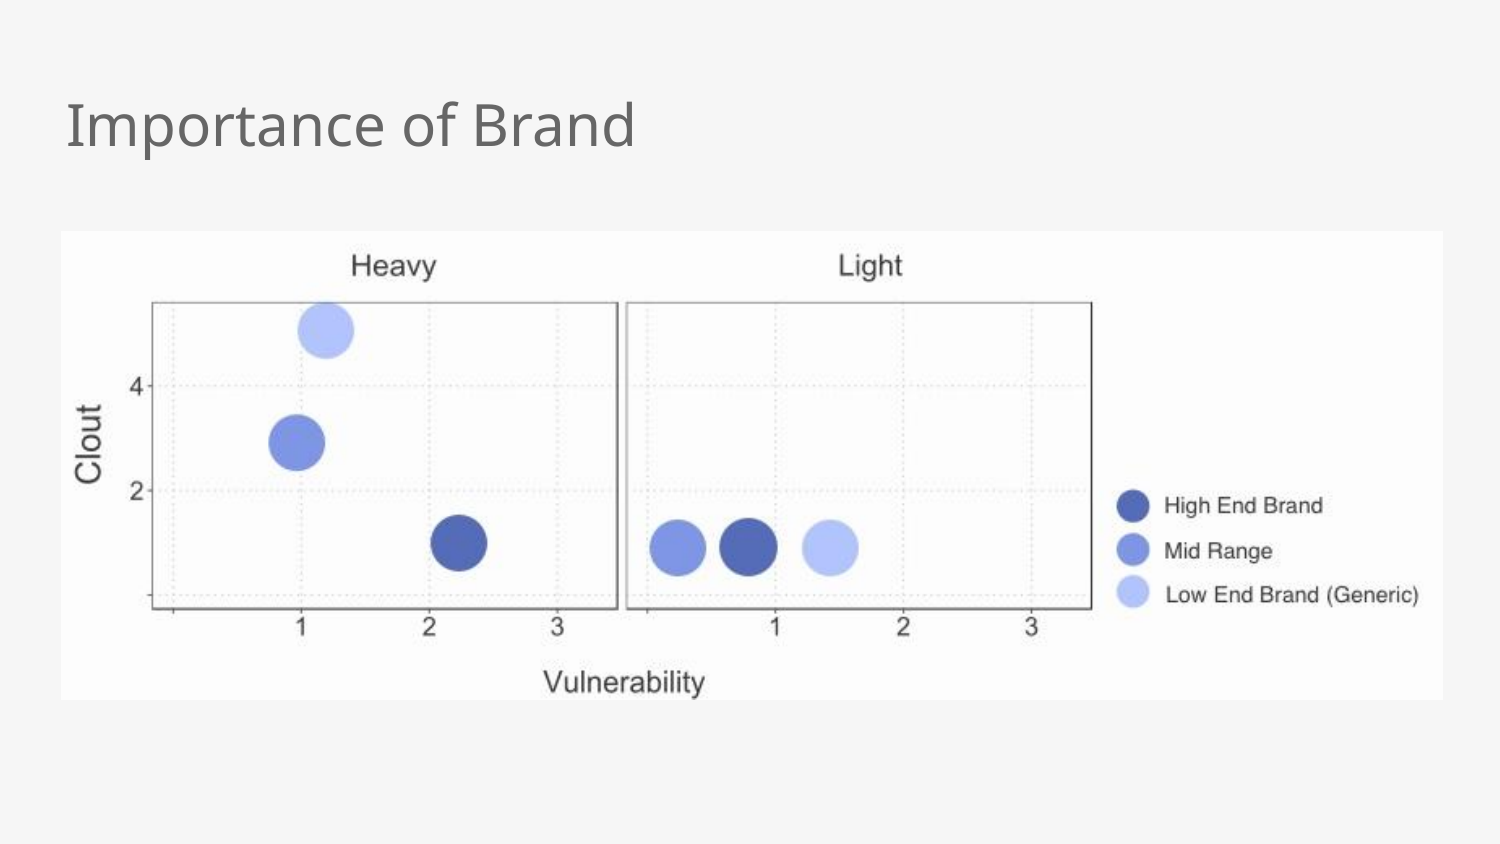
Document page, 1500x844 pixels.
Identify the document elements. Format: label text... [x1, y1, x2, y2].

title Importance of Brand [51, 72, 1449, 167]
picture [60, 230, 1443, 700]
